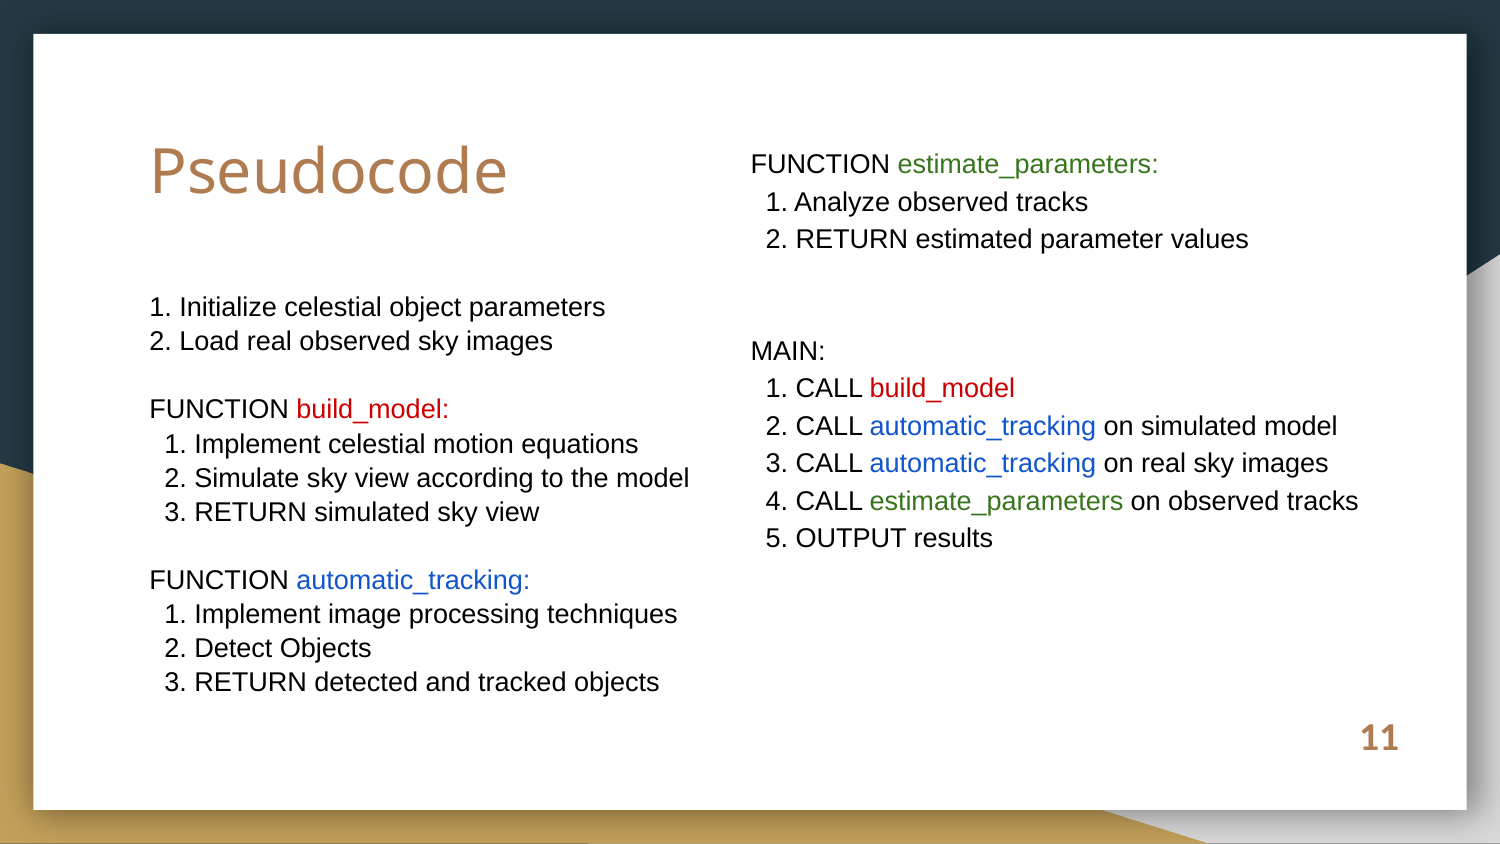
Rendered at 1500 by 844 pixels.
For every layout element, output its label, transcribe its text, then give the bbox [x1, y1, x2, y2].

text_box FUNCTION estimate_parameters: 1. Analyze observed tracks 2. RETURN estimated parameter values MAIN: 1. CALL build_model 2. CALL automatic_tracking on simulated model 3. CALL automatic_tracking on real sky images 4. CALL estimate_parameters on observed tracks 5. OUTPUT results [735, 127, 1382, 568]
list 1. Initialize celestial object parameters 2. Load real observed sky images FUNCTION build_model: 1. Implement celestial motion equations 2. Simulate sky view according to the model 3. RETURN simulated sky view FUNCTION automatic_tracking: 1. Implement image processing techniques 2. Detect Objects 3. RETURN detected and tracked objects [134, 273, 860, 729]
title Pseudocode [134, 116, 1366, 273]
text_box 11 [1321, 695, 1437, 792]
